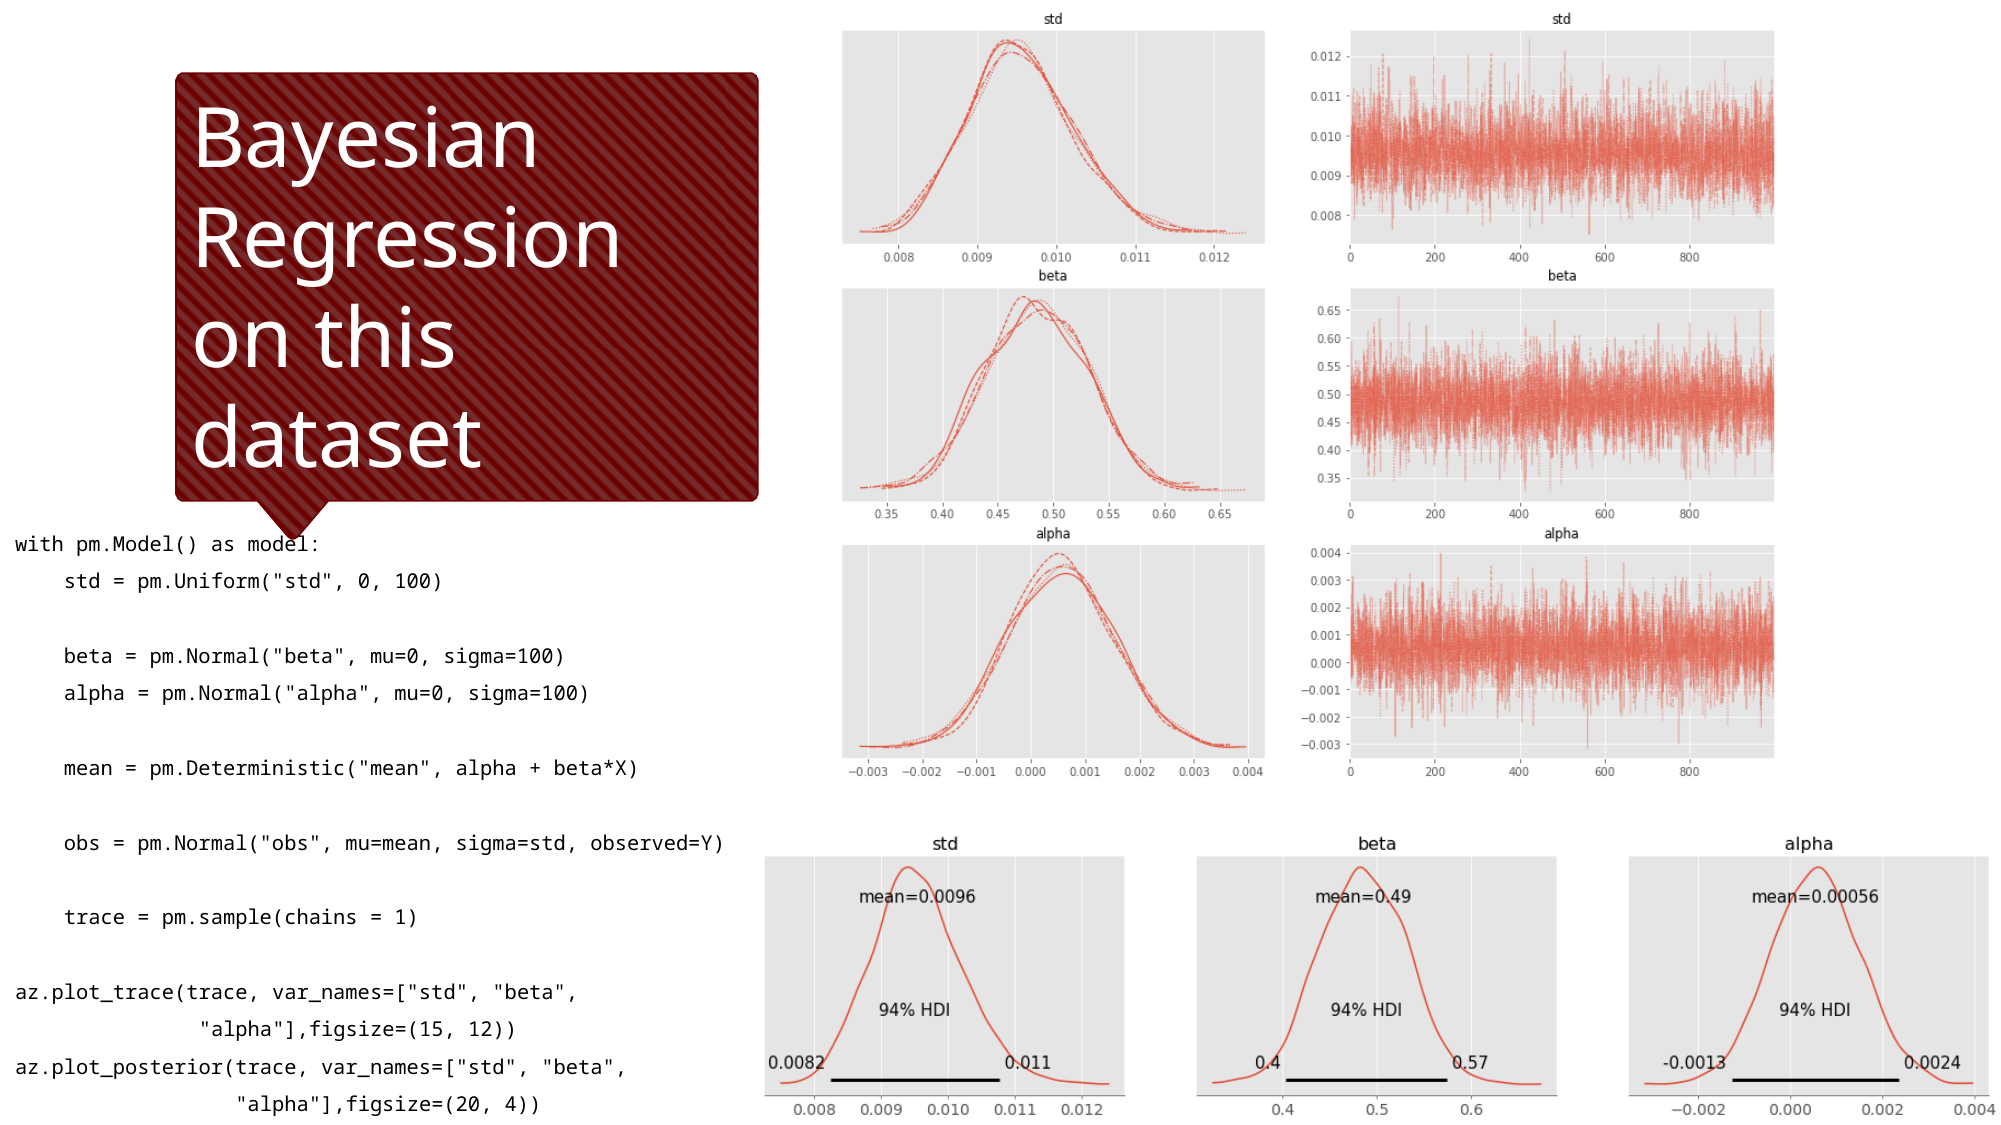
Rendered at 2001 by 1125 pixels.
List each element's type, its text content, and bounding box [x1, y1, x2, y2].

list with pm.Model() as model: std = pm.Uniform("std", 0, 100) beta = pm.Normal("beta", mu=0, sigma=100) alpha = pm.Normal("alpha", mu=0, sigma=100) mean = pm.Deterministic("mean", alpha + beta*X) obs = pm.Normal("obs", mu=mean, sigma=std, observed=Y) trace = pm.sample(chains = 1) az.plot_trace(trace, var_names=["std", "beta", "alpha"],figsize=(15, 12)) az.plot_posterior(trace, var_names=["std", "beta", "alpha"],figsize=(20, 4)) [0, 521, 758, 1125]
picture [828, 5, 1781, 785]
picture [757, 829, 2000, 1125]
title Bayesian Regression on this dataset [176, 73, 758, 496]
